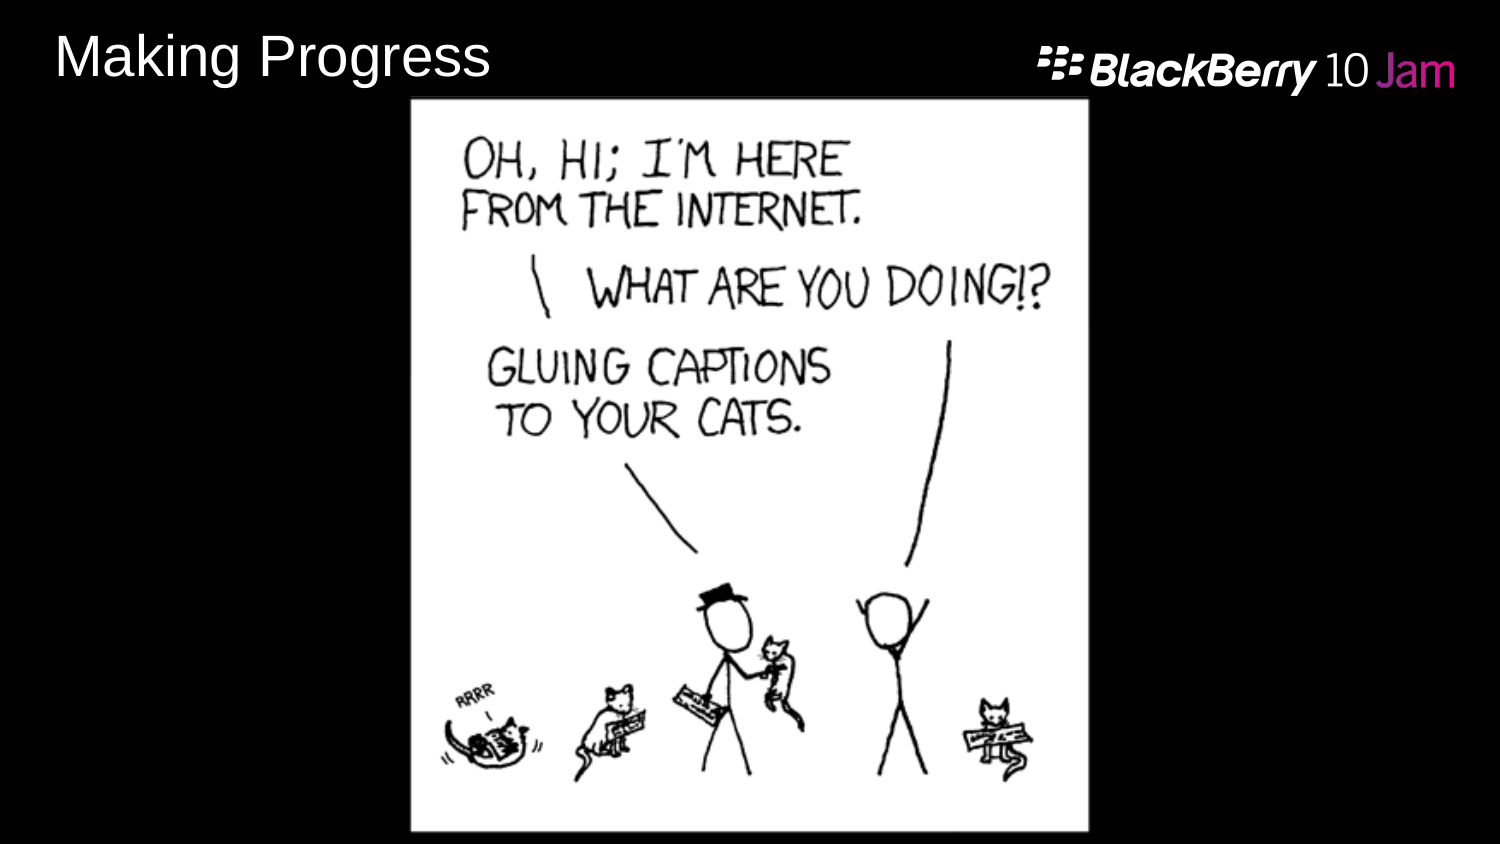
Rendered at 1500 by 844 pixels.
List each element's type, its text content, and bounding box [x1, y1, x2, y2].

picture [408, 46, 1454, 835]
text_box Making Progress [39, 11, 508, 96]
